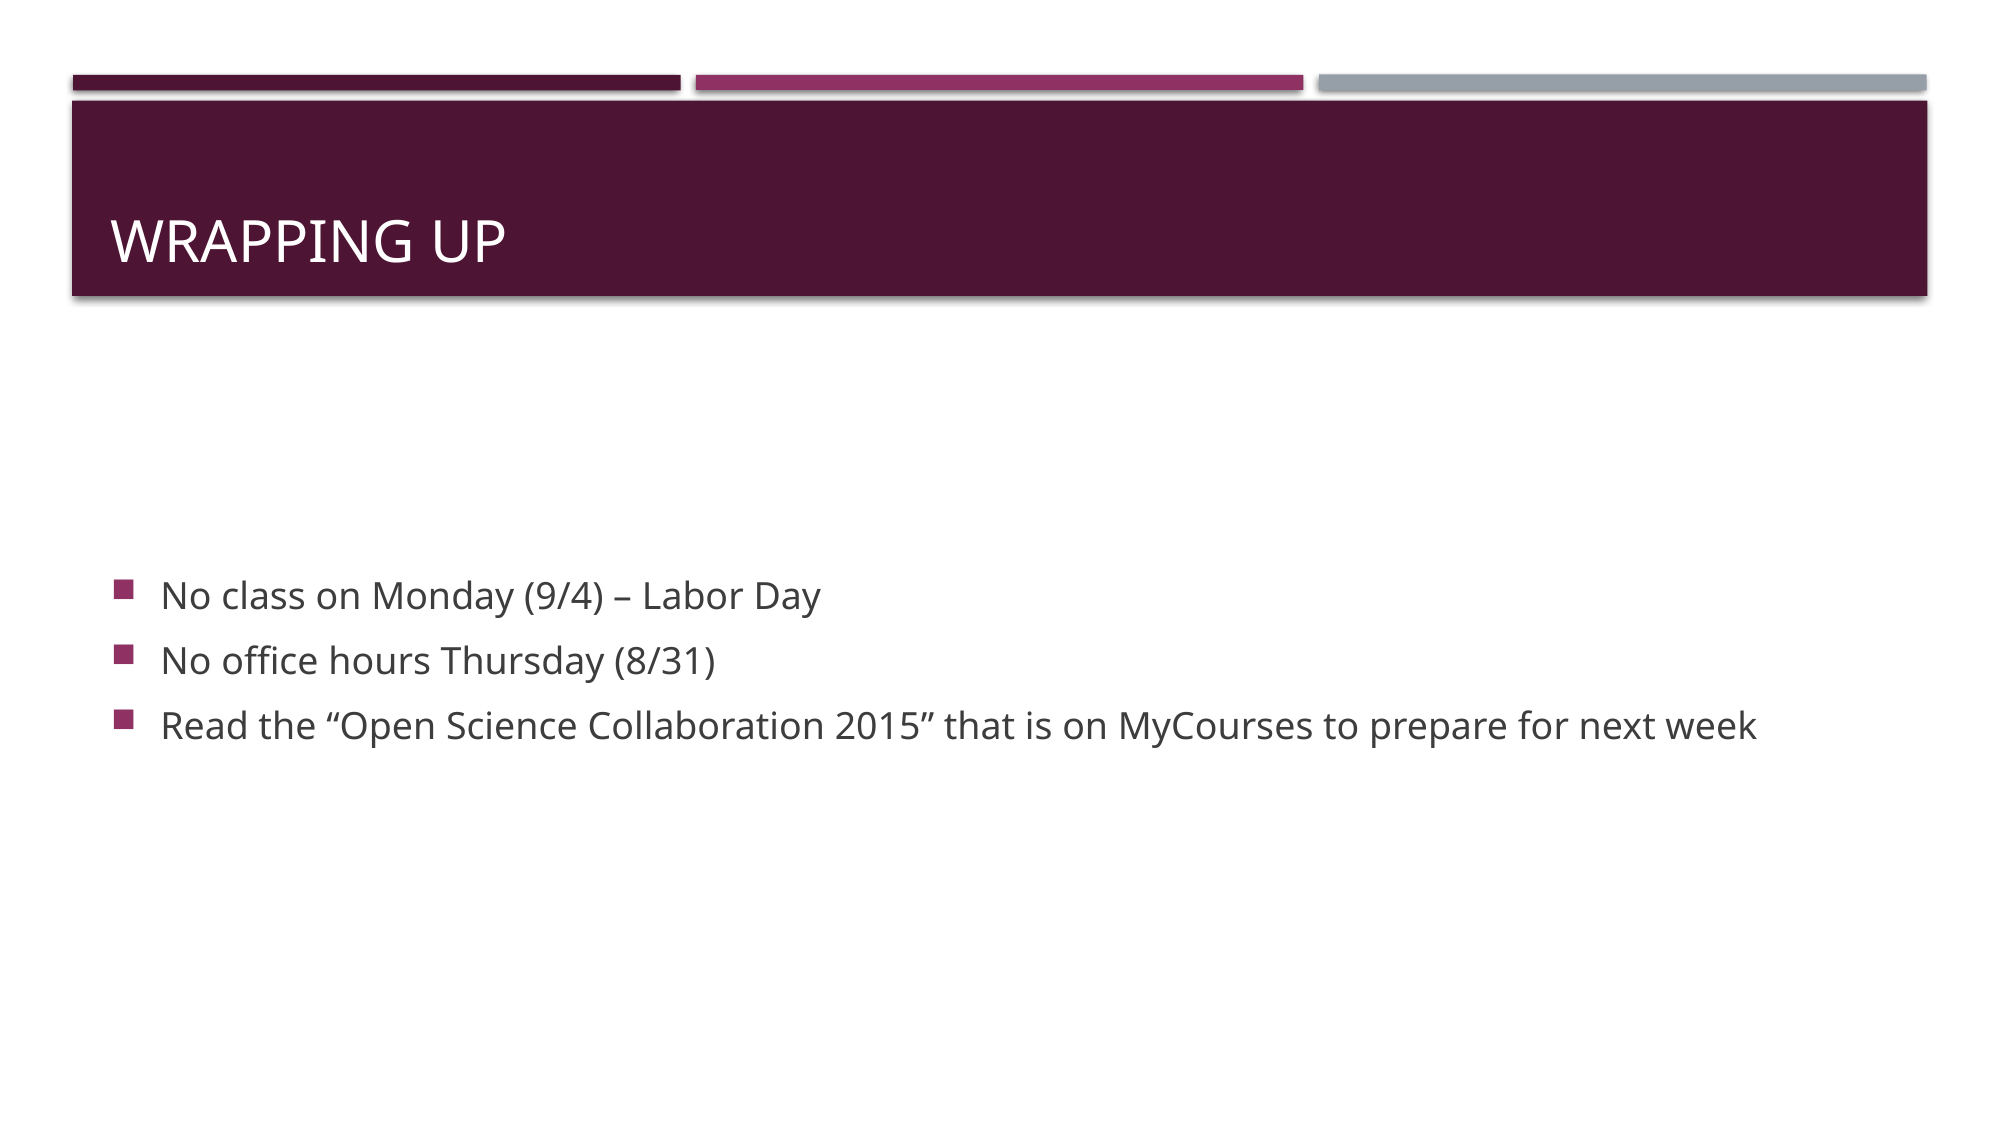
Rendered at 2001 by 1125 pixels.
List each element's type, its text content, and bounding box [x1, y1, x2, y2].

list No class on Monday (9/4) – Labor Day No office hours Thursday (8/31) Read the “Open Science Collaboration 2015” that is on MyCourses to prepare for next week [95, 357, 1905, 962]
title Wrapping up [95, 115, 1905, 282]
